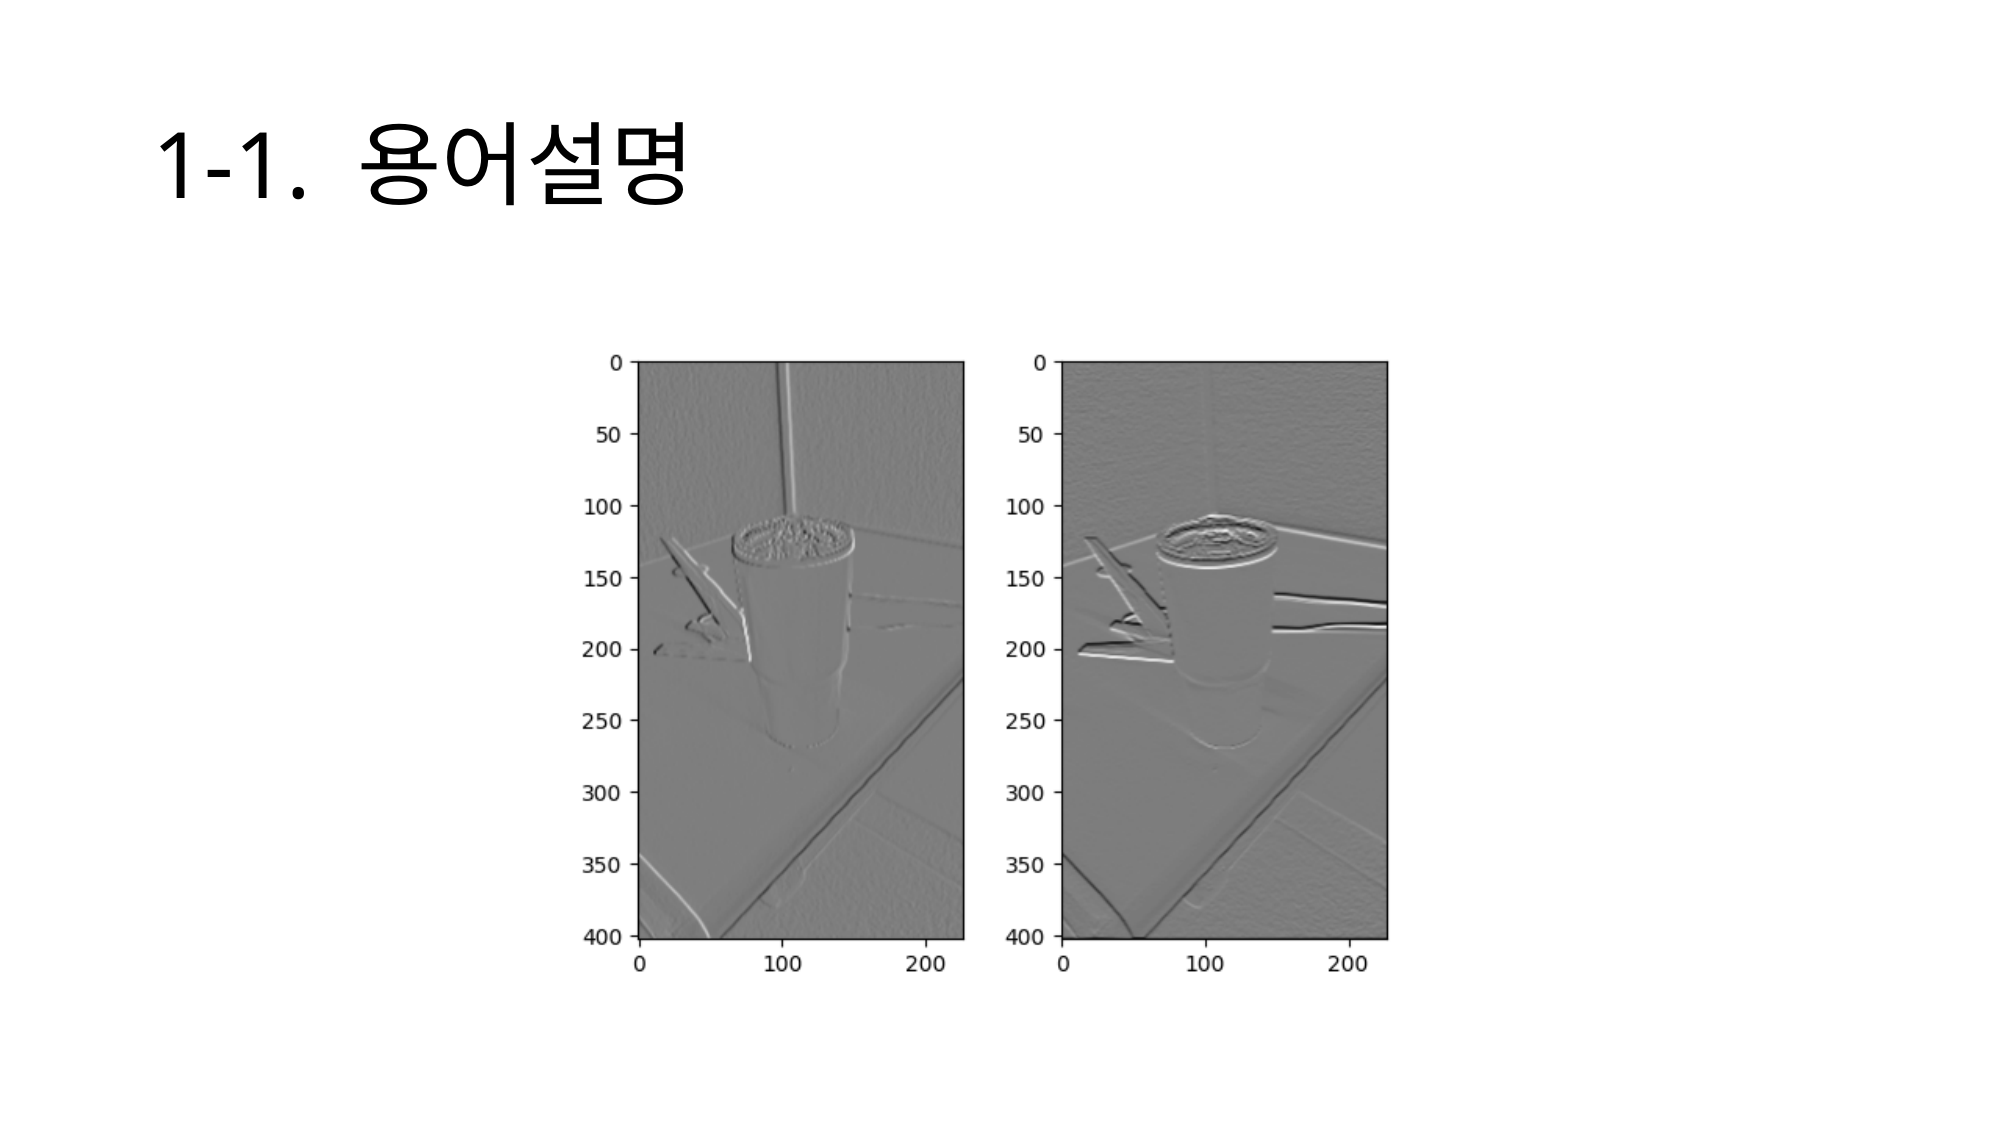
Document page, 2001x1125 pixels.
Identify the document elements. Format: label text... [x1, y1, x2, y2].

picture [566, 338, 1401, 992]
title 1-1. 용어설명 [137, 59, 1863, 278]
